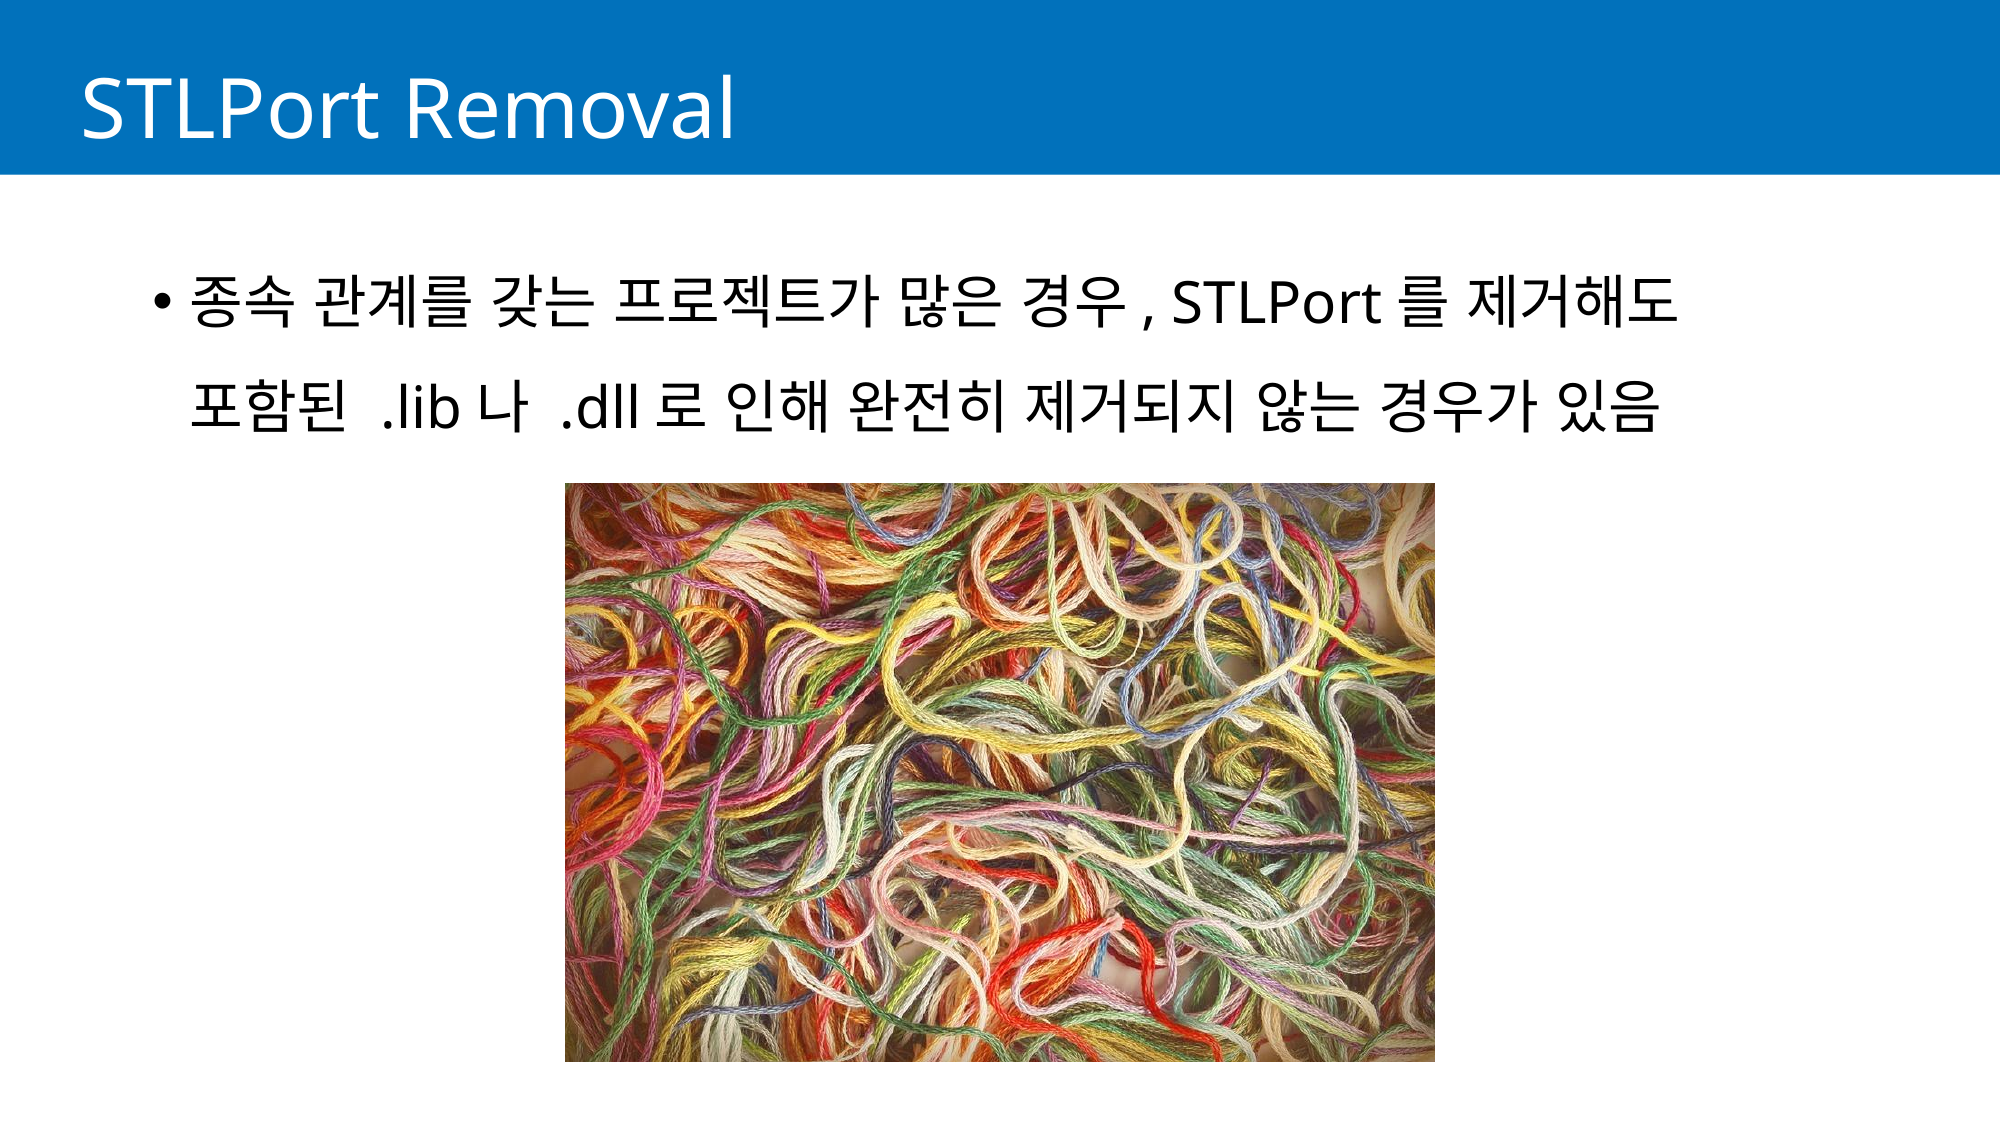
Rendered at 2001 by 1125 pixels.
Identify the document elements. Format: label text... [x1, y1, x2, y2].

list 종속 관계를 갖는 프로젝트가 많은 경우, STLPort를 제거해도 포함된 .lib나 .dll로 인해 완전히 제거되지 않는 경우가 있음 [137, 222, 1863, 937]
picture [0, 0, 2000, 1125]
title STLPort Removal [65, 2, 1791, 220]
